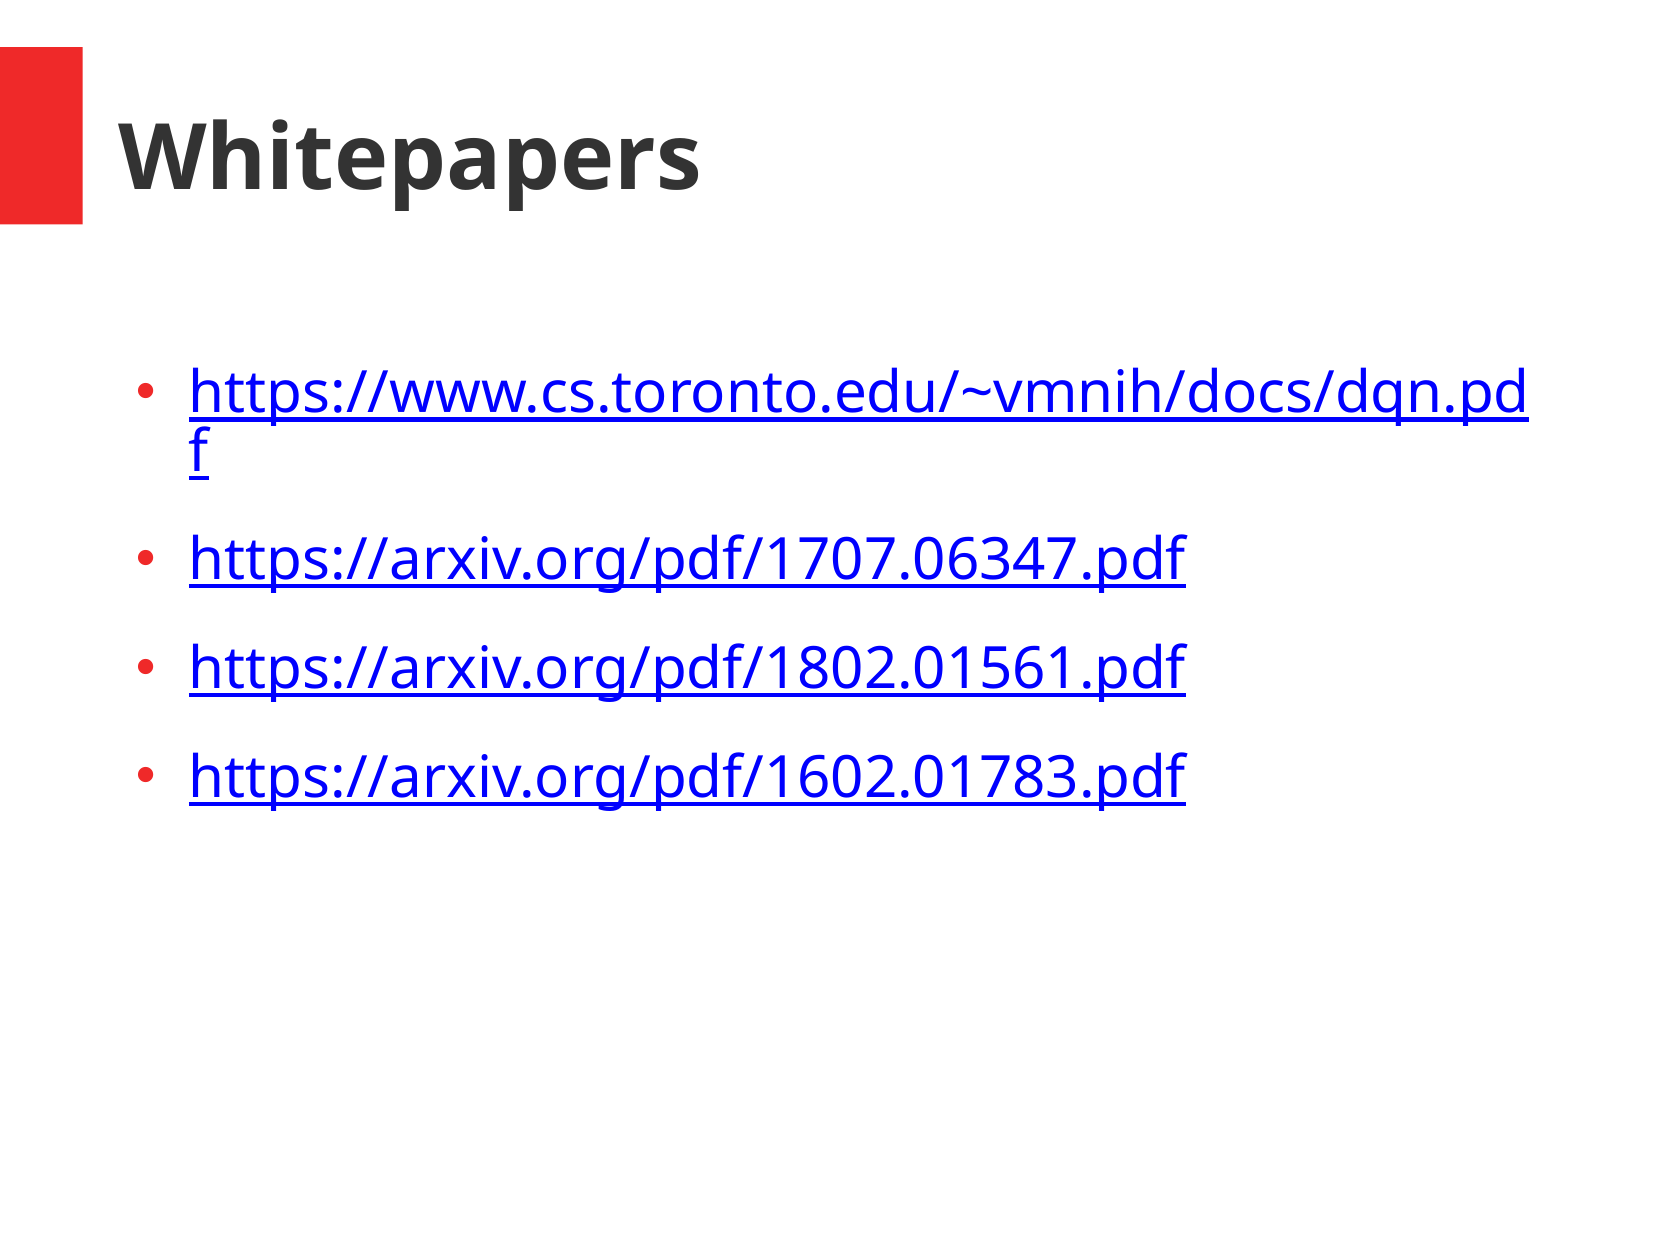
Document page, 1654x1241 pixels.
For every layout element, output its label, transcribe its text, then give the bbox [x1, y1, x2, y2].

text_box Whitepapers [118, 49, 1571, 257]
text_box https://www.cs.toronto.edu/~vmnih/docs/dqn.pdf https://arxiv.org/pdf/1707.06347.pdf https://arxiv.org/pdf/1802.01561.pdf https://arxiv.org/pdf/1602.01783.pdf [118, 354, 1536, 1074]
